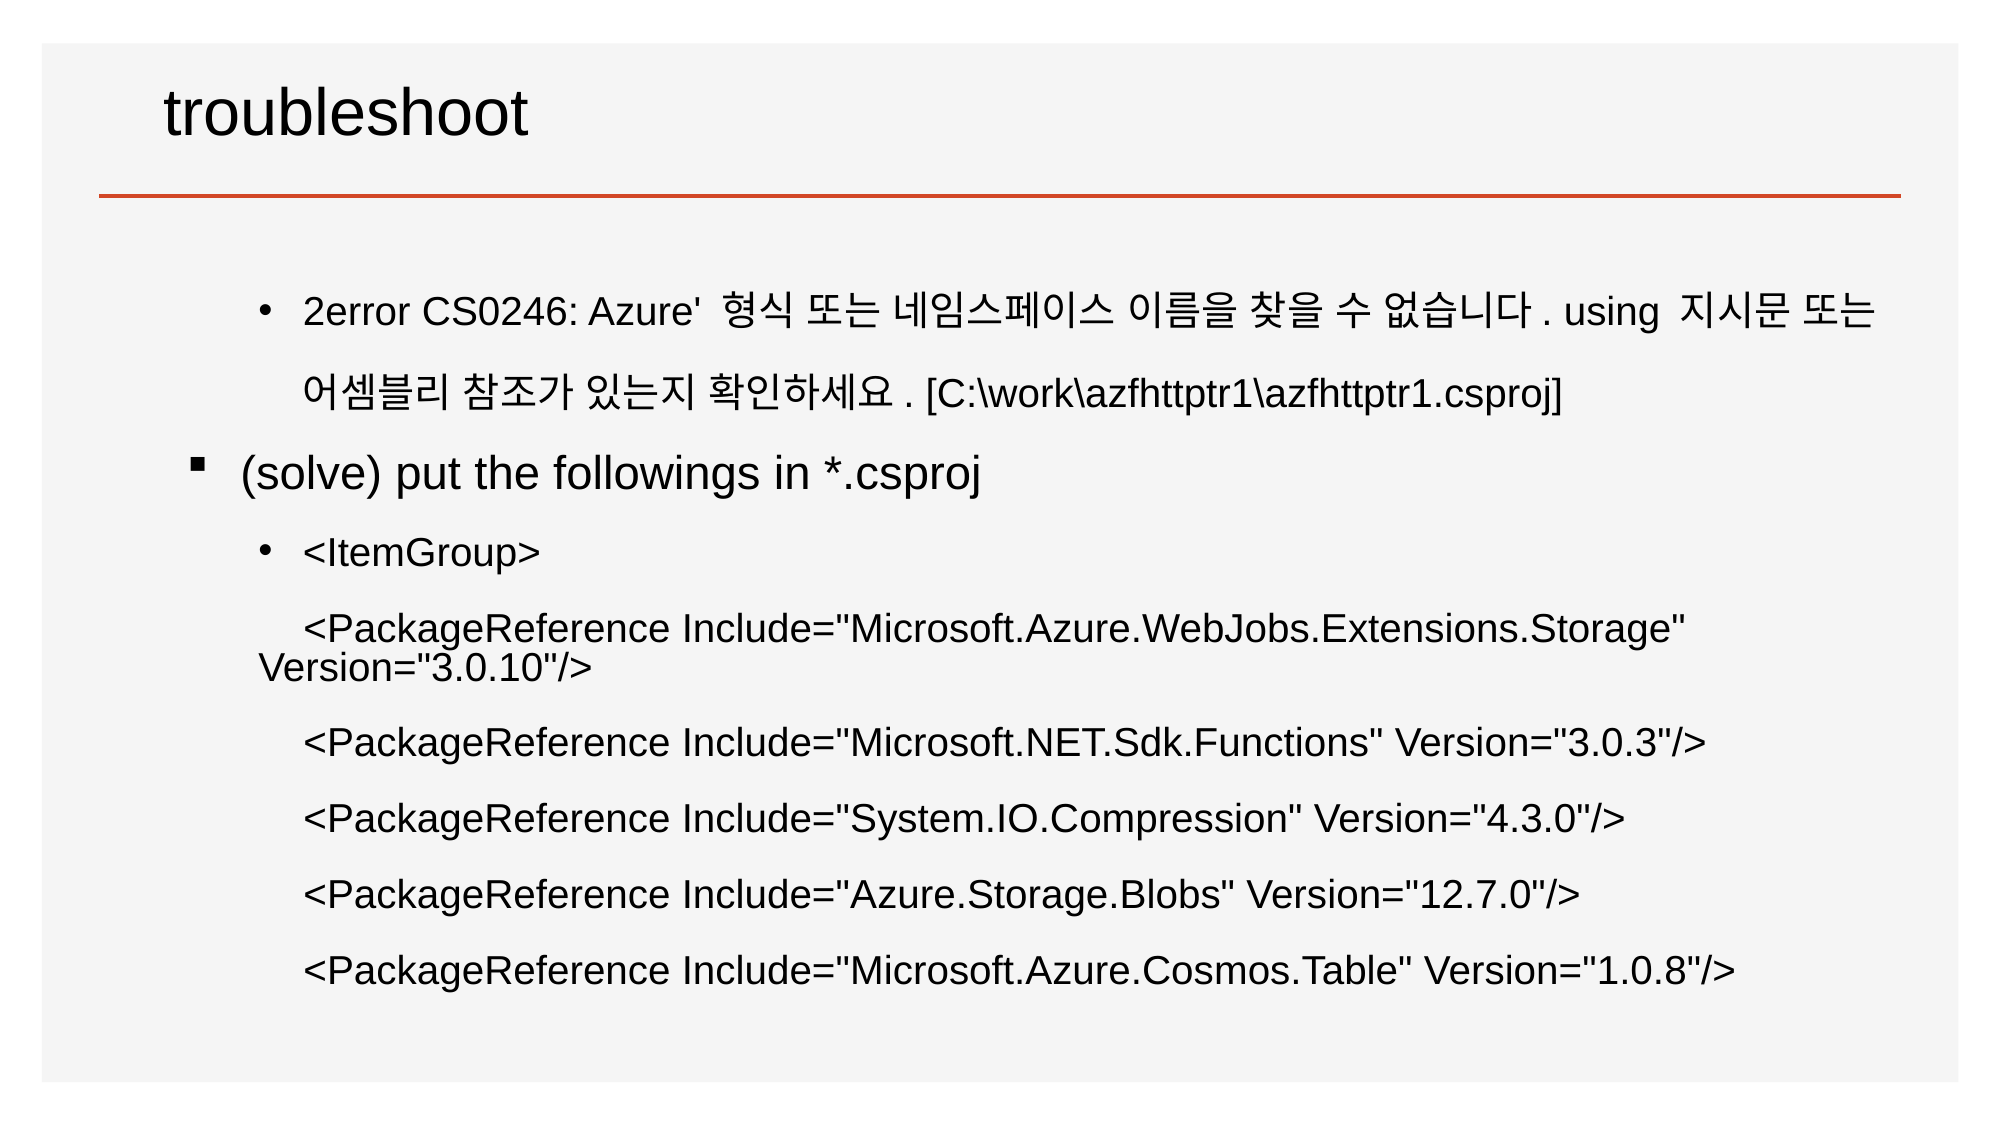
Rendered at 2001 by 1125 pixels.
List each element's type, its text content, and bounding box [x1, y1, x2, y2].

list 2error CS0246: Azure' 형식 또는 네임스페이스 이름을 찾을 수 없습니다. using 지시문 또는 어셈블리 참조가 있는지 확인하세요. [C:\work\azfhttptr1\azfhttptr1.csproj] (solve) put the followings in *.csproj <ItemGroup> <PackageReference Include="Microsoft.Azure.WebJobs.Extensions.Storage" Version="3.0.10"/> <PackageReference Include="Microsoft.NET.Sdk.Functions" Version="3.0.3"/> <PackageReference Include="System.IO.Compression" Version="4.3.0"/> <PackageReference Include="Azure.Storage.Blobs" Version="12.7.0"/> <PackageReference Include="Microsoft.Azure.Cosmos.Table" Version="1.0.8"/> [171, 243, 1934, 1018]
title troubleshoot [148, 23, 1912, 157]
